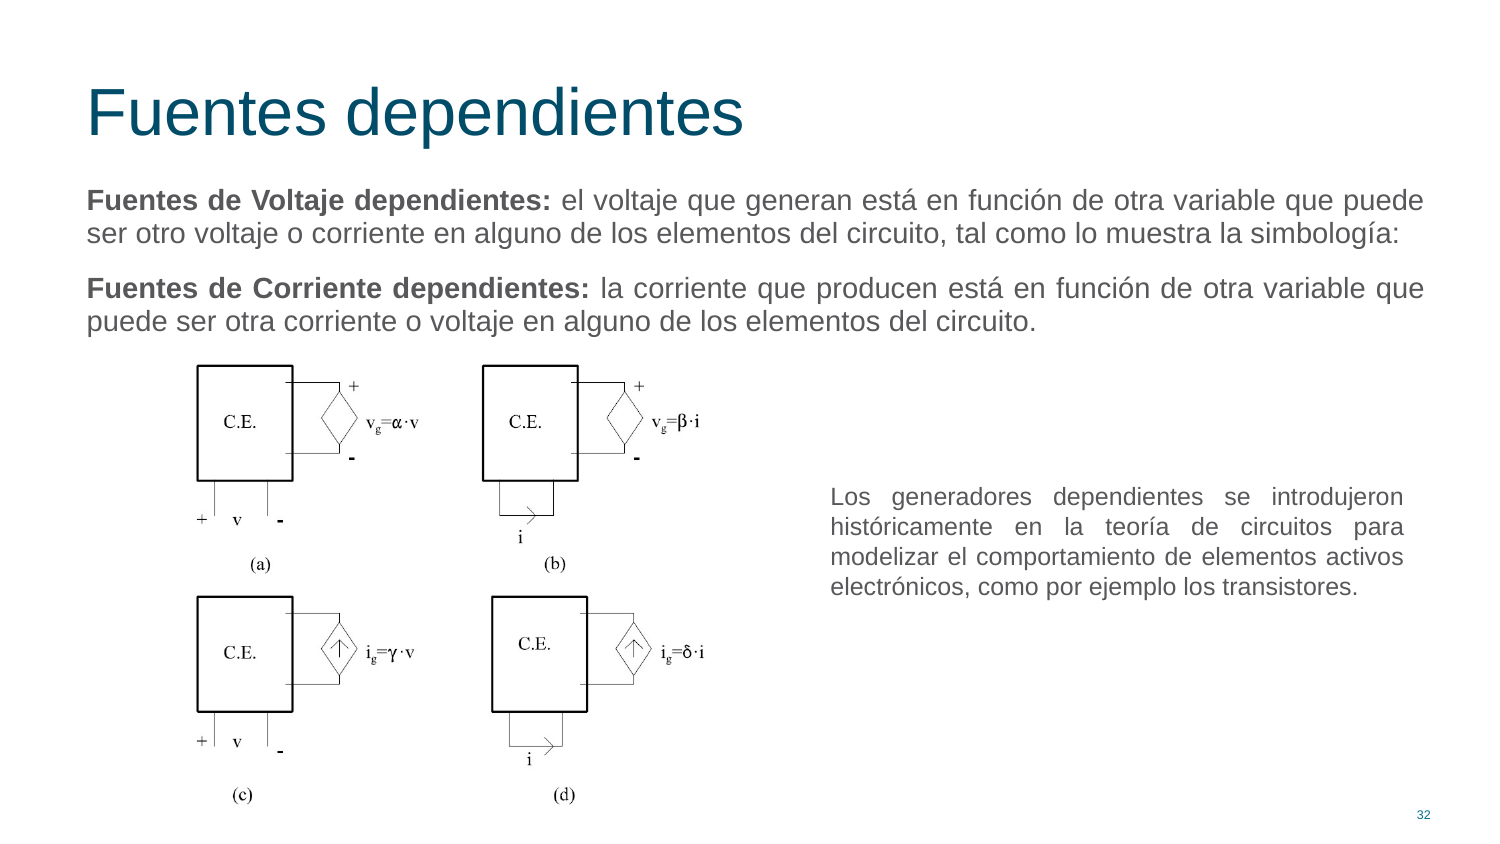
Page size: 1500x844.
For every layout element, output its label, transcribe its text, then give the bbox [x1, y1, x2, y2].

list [189, 362, 706, 808]
title Fuentes dependientes [71, 55, 1441, 176]
text_box Los generadores dependientes se introdujeron históricamente en la teoría de circuitos para modelizar el comportamiento de elementos activos electrónicos, como por ejemplo los transistores. [815, 473, 1420, 608]
list Fuentes de Voltaje dependientes: el voltaje que generan está en función de otra variable que puede ser otro voltaje o corriente en alguno de los elementos del circuito, tal como lo muestra la simbología: Fuentes de Corriente dependientes: la corriente que producen está en función de otra variable que puede ser otra corriente o voltaje en alguno de los elementos del circuito. [71, 176, 1441, 439]
picture [1424, 810, 1429, 819]
